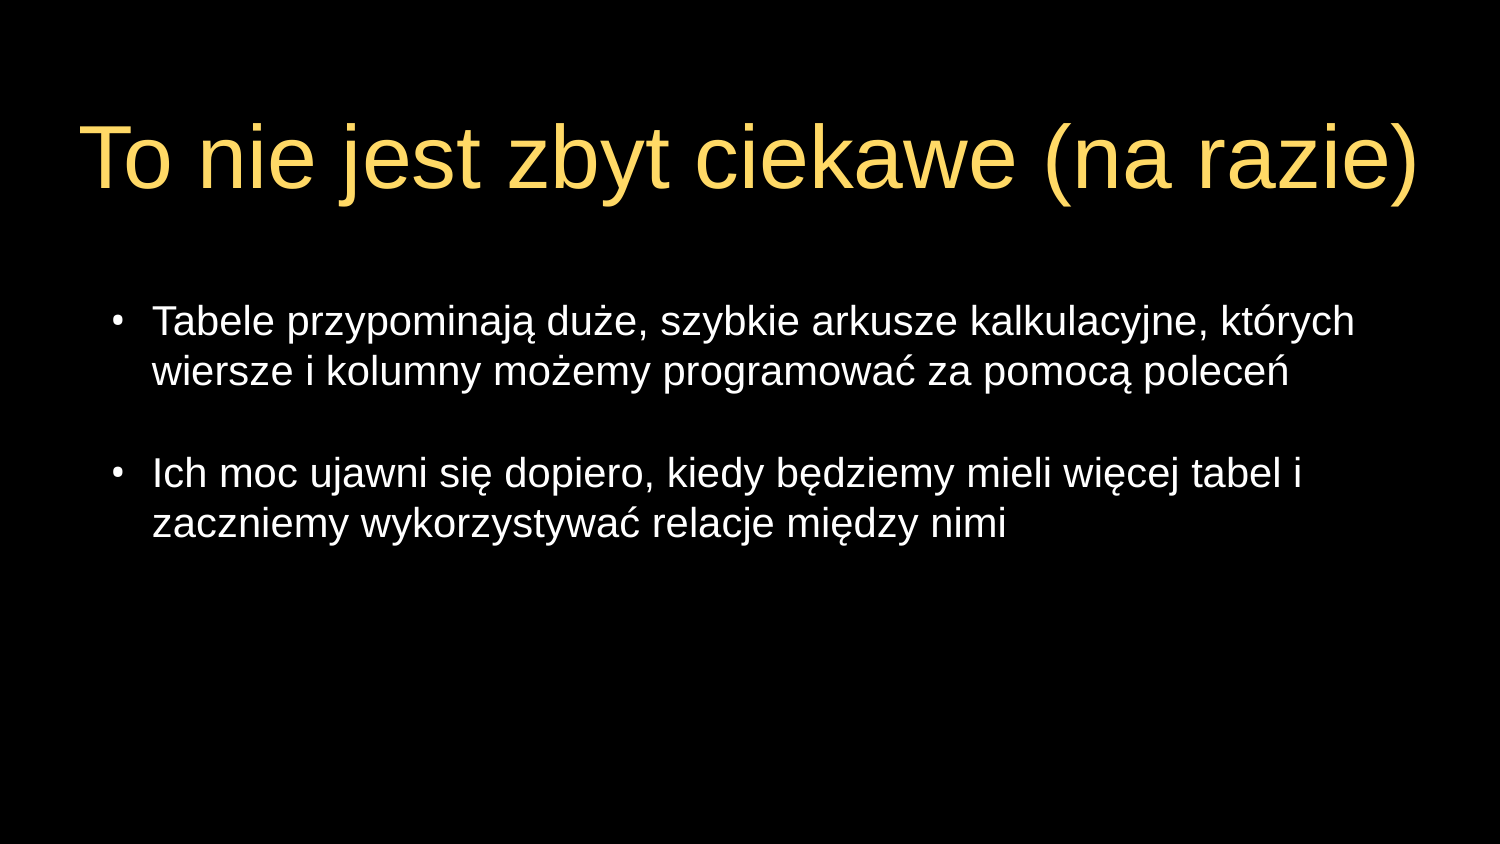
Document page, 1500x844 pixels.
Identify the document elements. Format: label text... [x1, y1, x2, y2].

title To nie jest zbyt ciekawe (na razie) [0, 71, 1500, 235]
list Tabele przypominają duże, szybkie arkusze kalkulacyjne, których wiersze i kolumny możemy programować za pomocą poleceń Ich moc ujawni się dopiero, kiedy będziemy mieli więcej tabel i zaczniemy wykorzystywać relacje między nimi [106, 290, 1393, 767]
